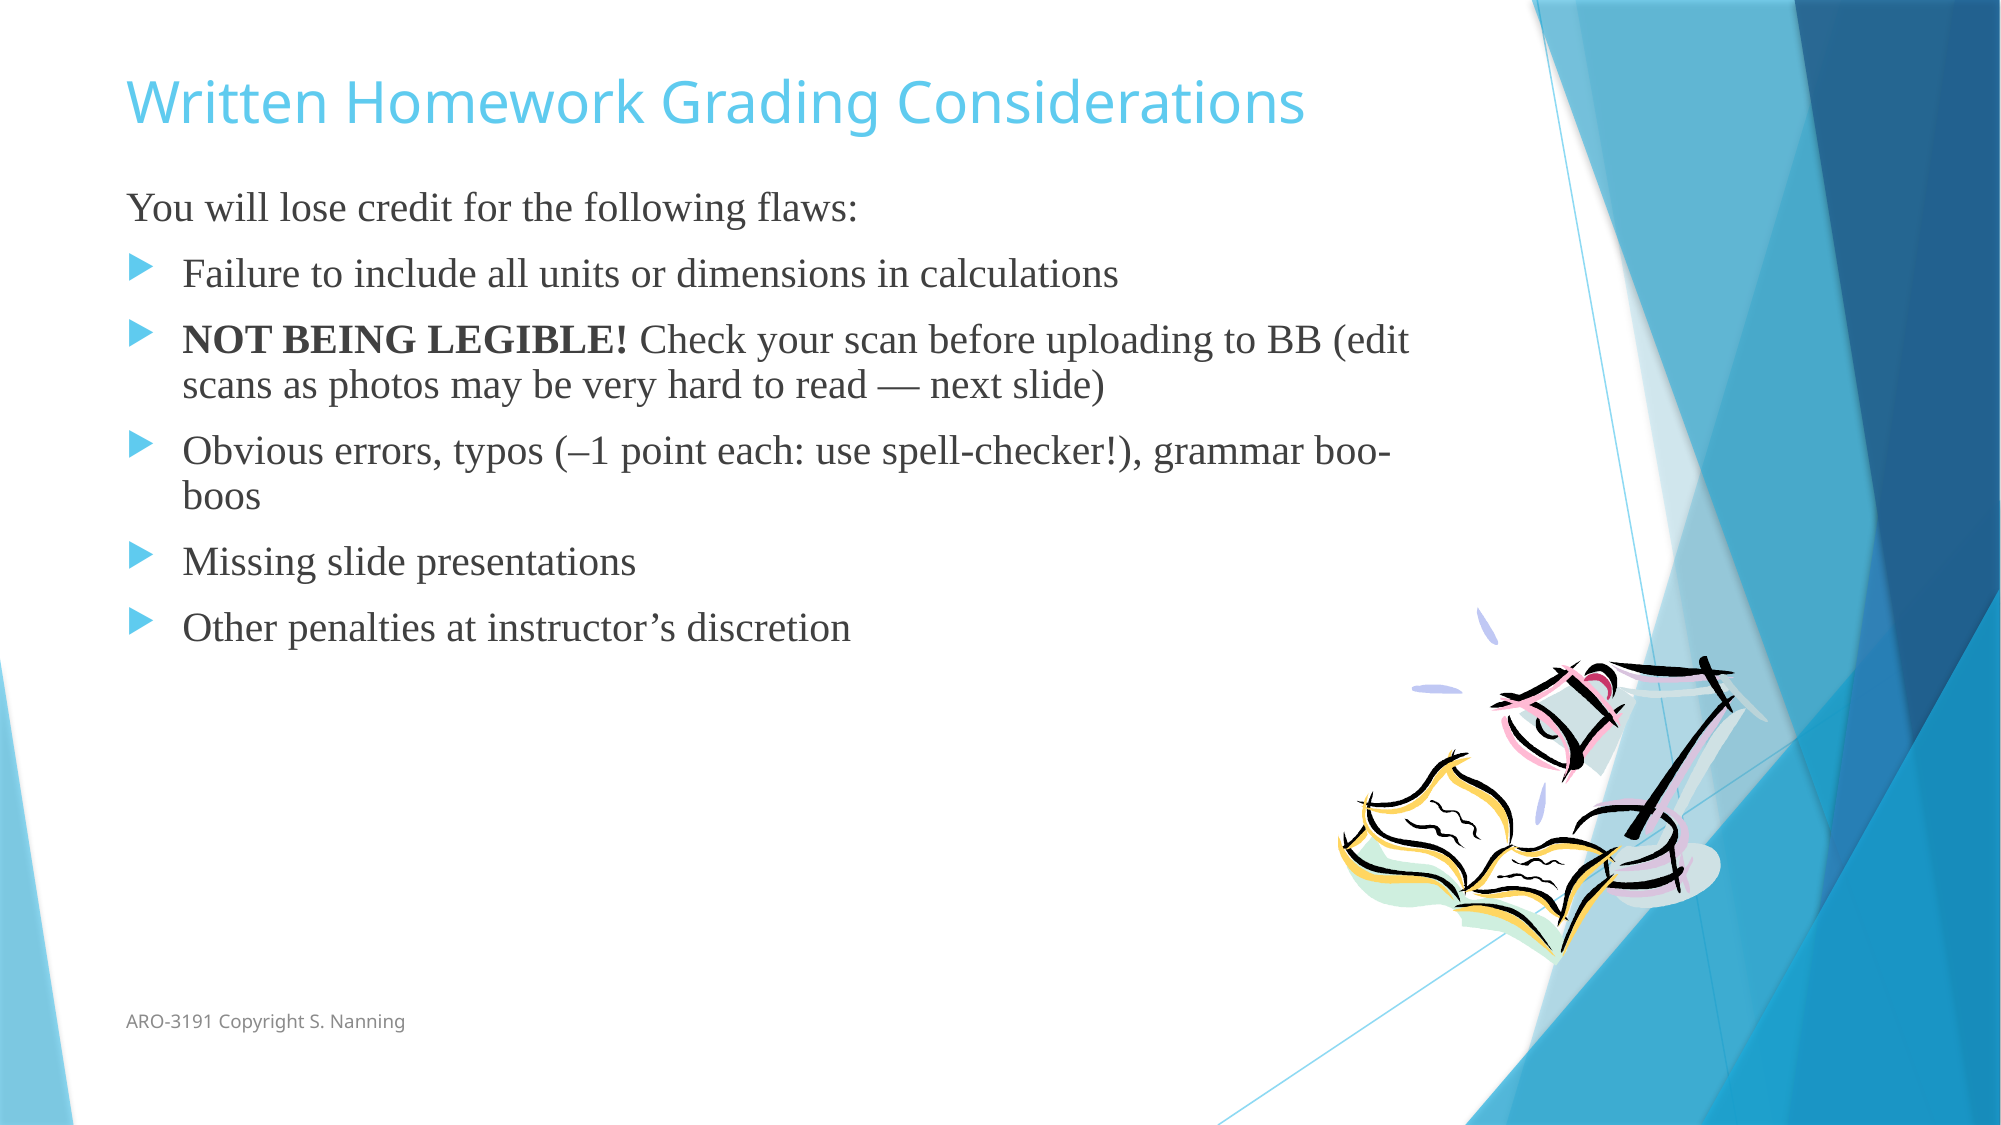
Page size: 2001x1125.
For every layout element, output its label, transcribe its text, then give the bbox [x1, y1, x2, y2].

title Written Homework Grading Considerations [111, 43, 1499, 157]
picture [1337, 599, 1776, 974]
footer ARO-3191 Copyright S. Nanning [111, 991, 1145, 1051]
list You will lose credit for the following flaws: Failure to include all units or dimensions in calculations NOT BEING LEGIBLE! Check your scan before uploading to BB (edit scans as photos may be very hard to read — next slide) Obvious errors, typos (–1 point each: use spell-checker!), grammar boo-boos Missing slide presentations Other penalties at instructor’s discretion [111, 178, 1449, 1004]
